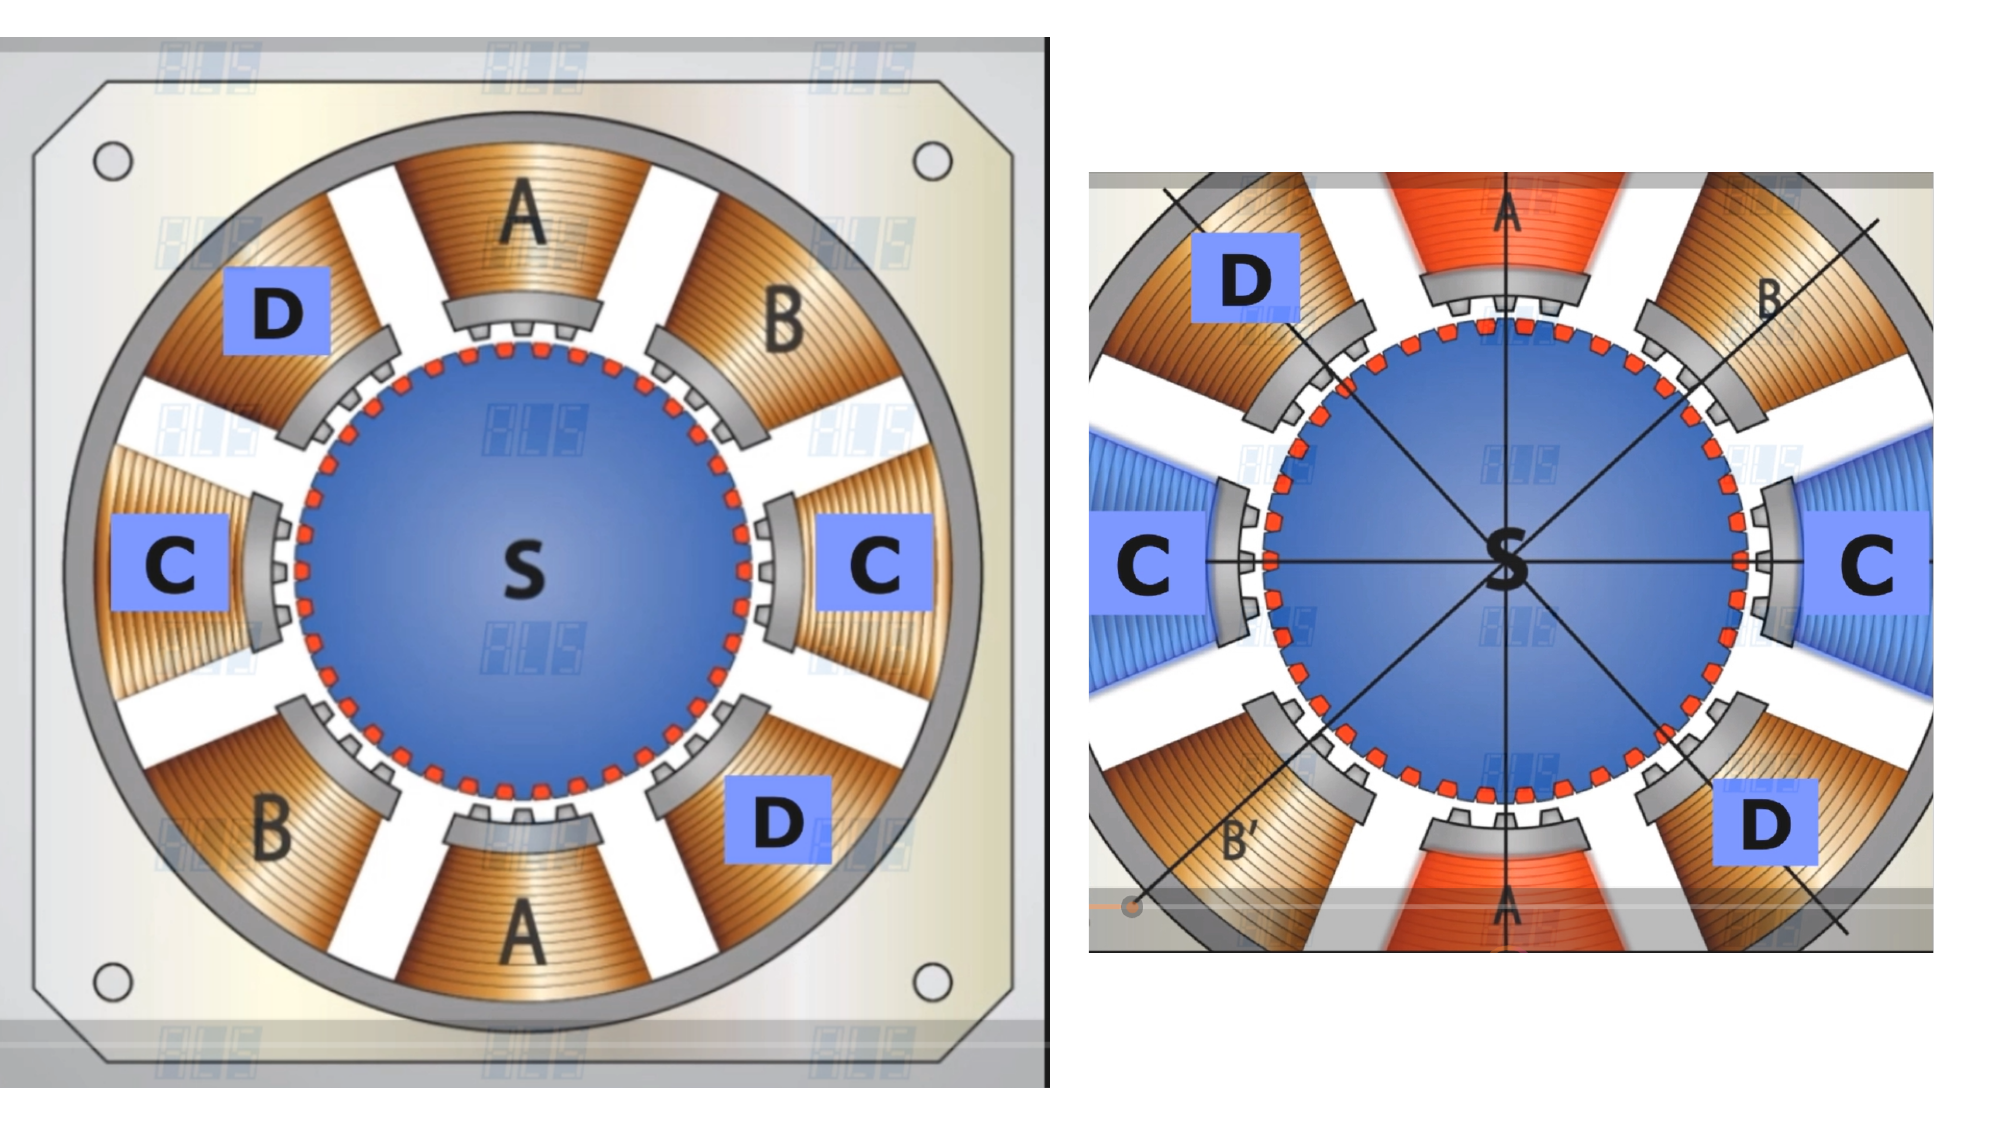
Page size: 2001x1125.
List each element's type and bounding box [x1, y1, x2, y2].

picture [0, 37, 1050, 1088]
picture [1088, 172, 1934, 953]
